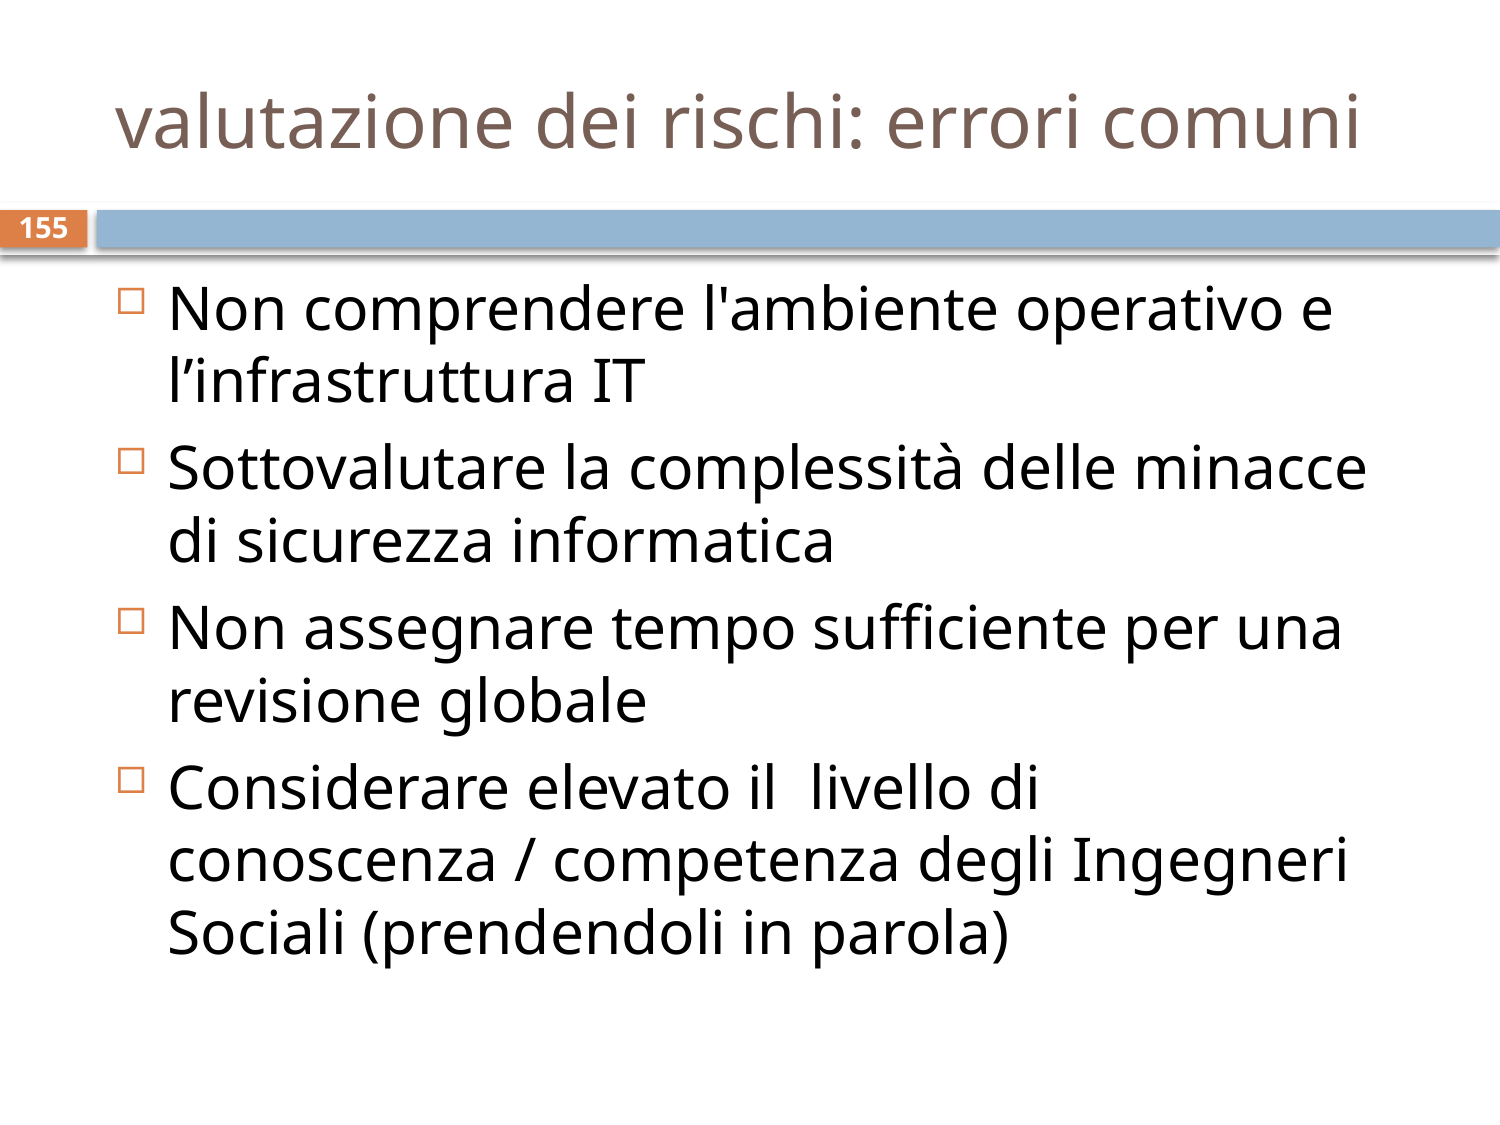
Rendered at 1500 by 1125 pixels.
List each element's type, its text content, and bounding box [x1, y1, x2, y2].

slide_number 155 [0, 208, 88, 249]
title valutazione dei rischi: errori comuni [100, 37, 1438, 200]
list Non comprendere l'ambiente operativo e l’infrastruttura IT Sottovalutare la complessità delle minacce di sicurezza informatica Non assegnare tempo sufficiente per una revisione globale Considerare elevato il livello di conoscenza / competenza degli Ingegneri Sociali (prendendoli in parola) [100, 262, 1438, 1000]
